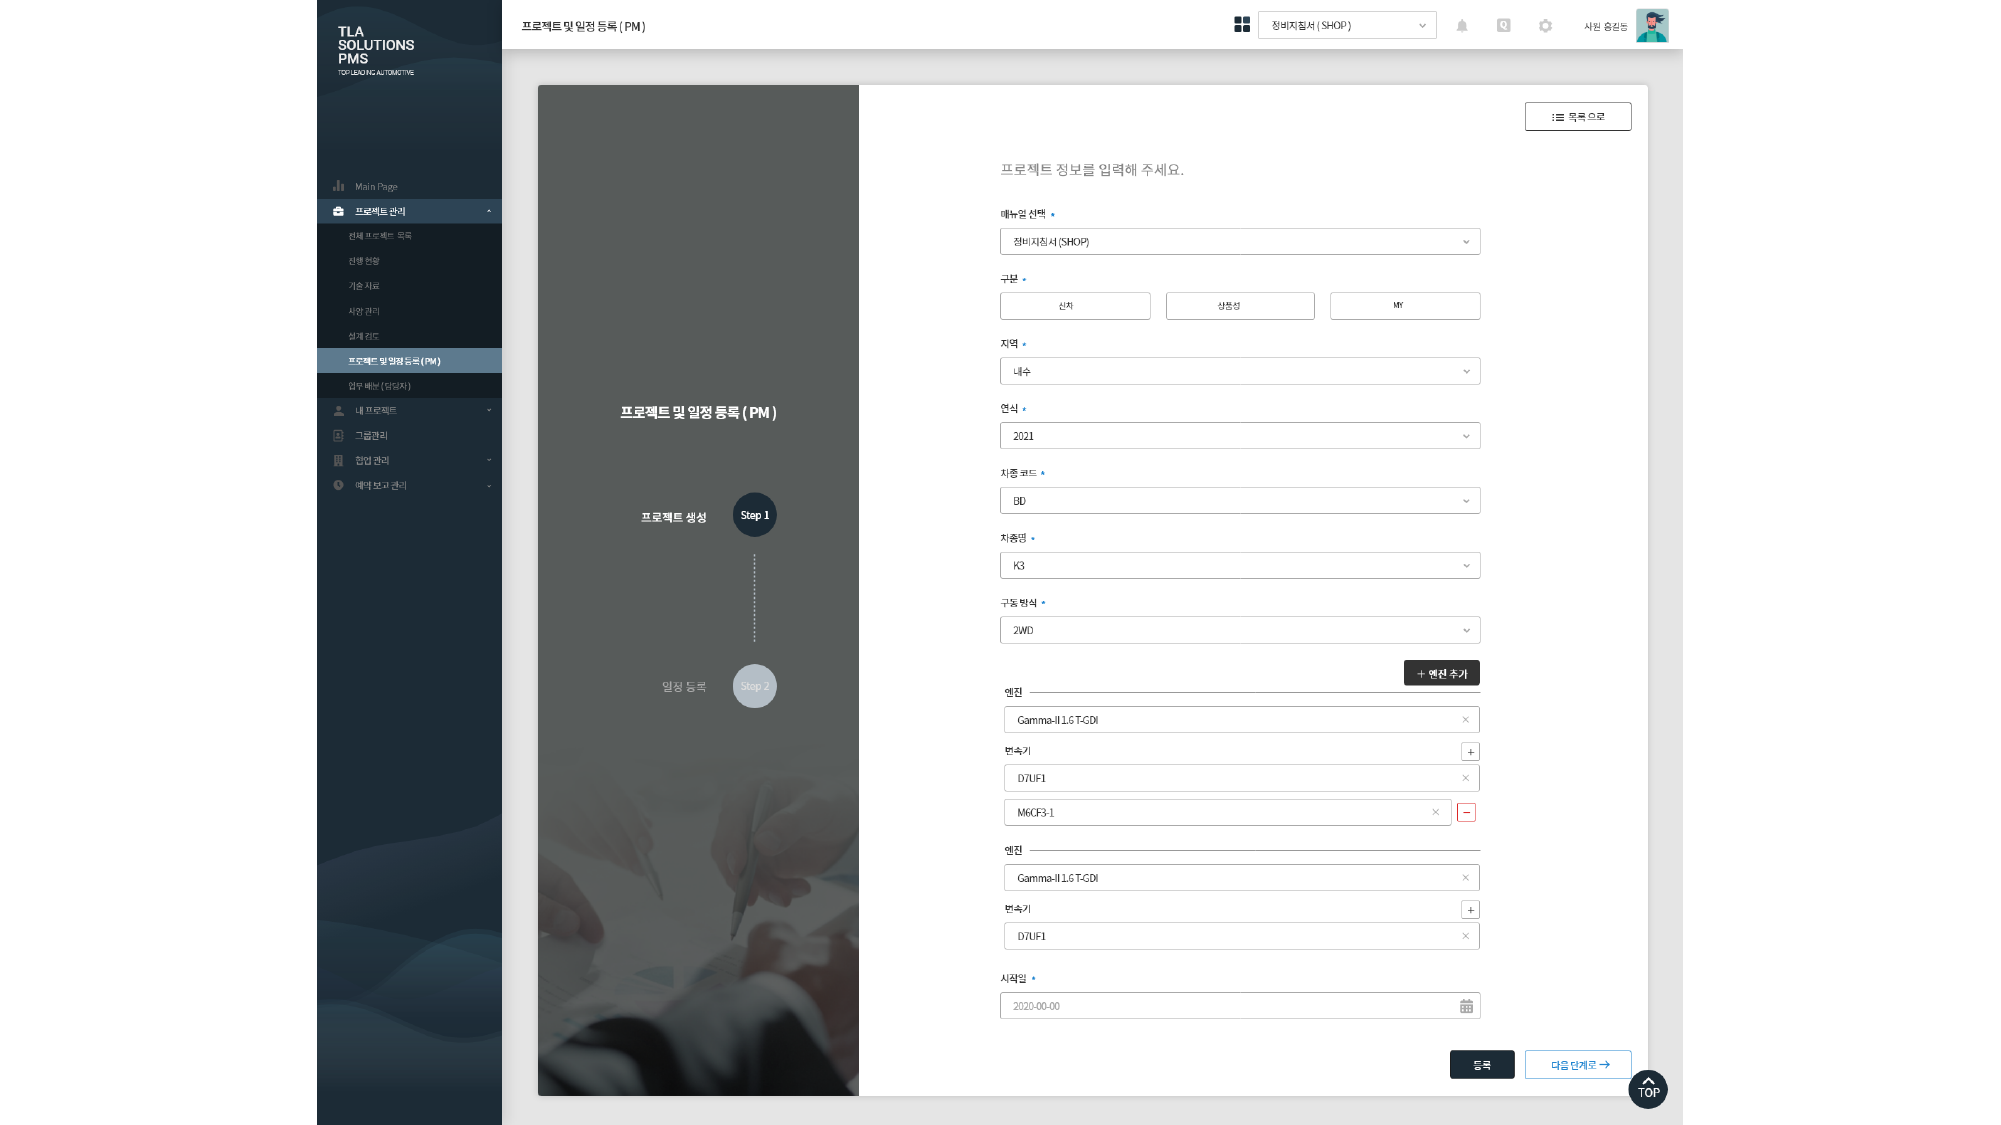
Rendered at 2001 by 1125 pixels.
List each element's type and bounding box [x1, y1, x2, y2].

picture [317, 0, 1683, 1125]
